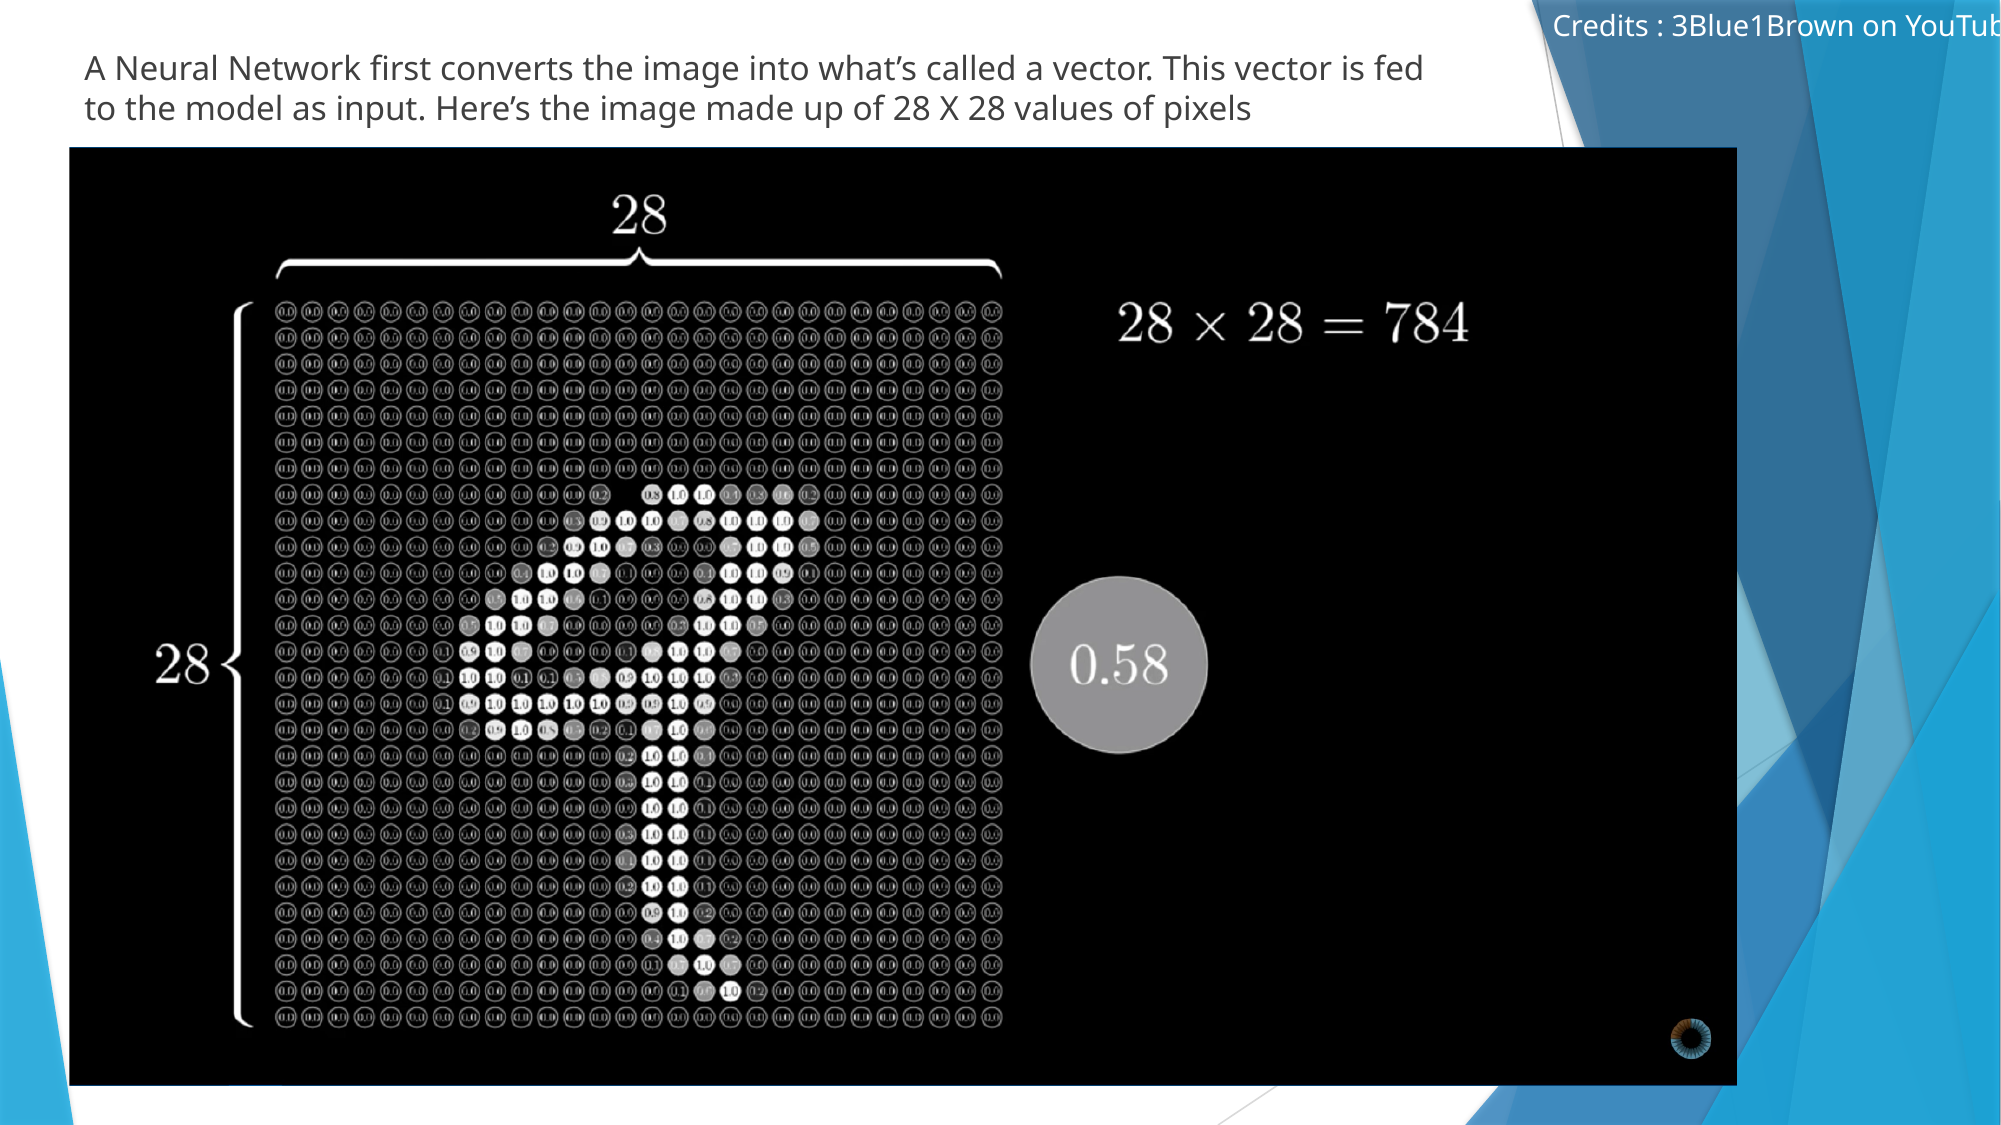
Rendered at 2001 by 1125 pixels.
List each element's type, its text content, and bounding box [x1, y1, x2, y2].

list A Neural Network first converts the image into what’s called a vector. This vector is fed to the model as input. Here’s the image made up of 28 X 28 values of pixels [69, 39, 1480, 147]
picture [68, 147, 1738, 1087]
text_box Credits : 3Blue1Brown on YouTube [1537, 0, 2000, 50]
